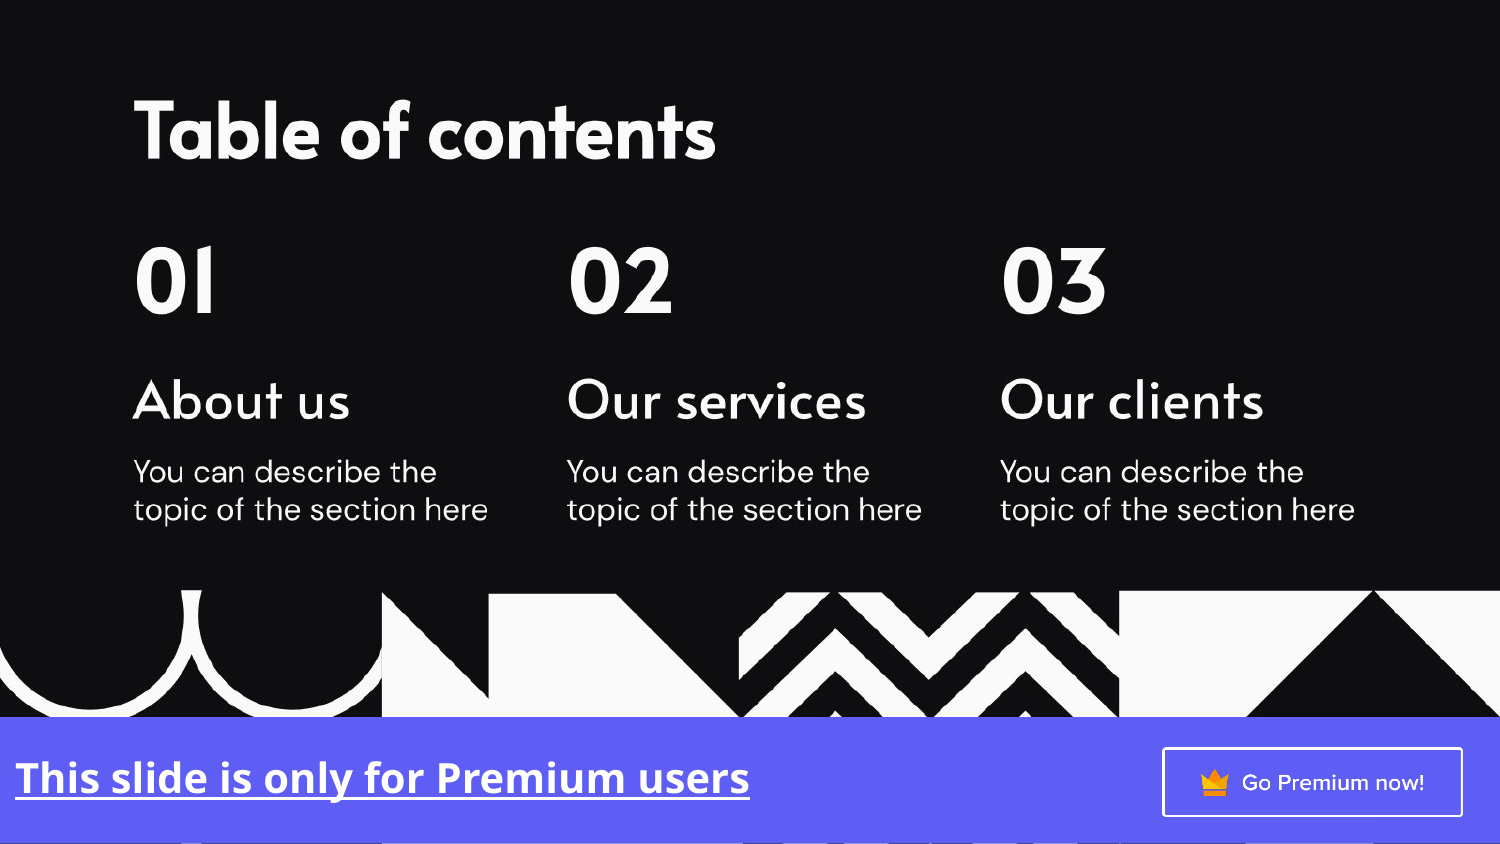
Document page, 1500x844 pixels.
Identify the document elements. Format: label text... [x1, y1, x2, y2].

picture [1162, 747, 1463, 817]
picture [0, 0, 1500, 717]
text_box This slide is only for Premium users [0, 717, 1500, 844]
